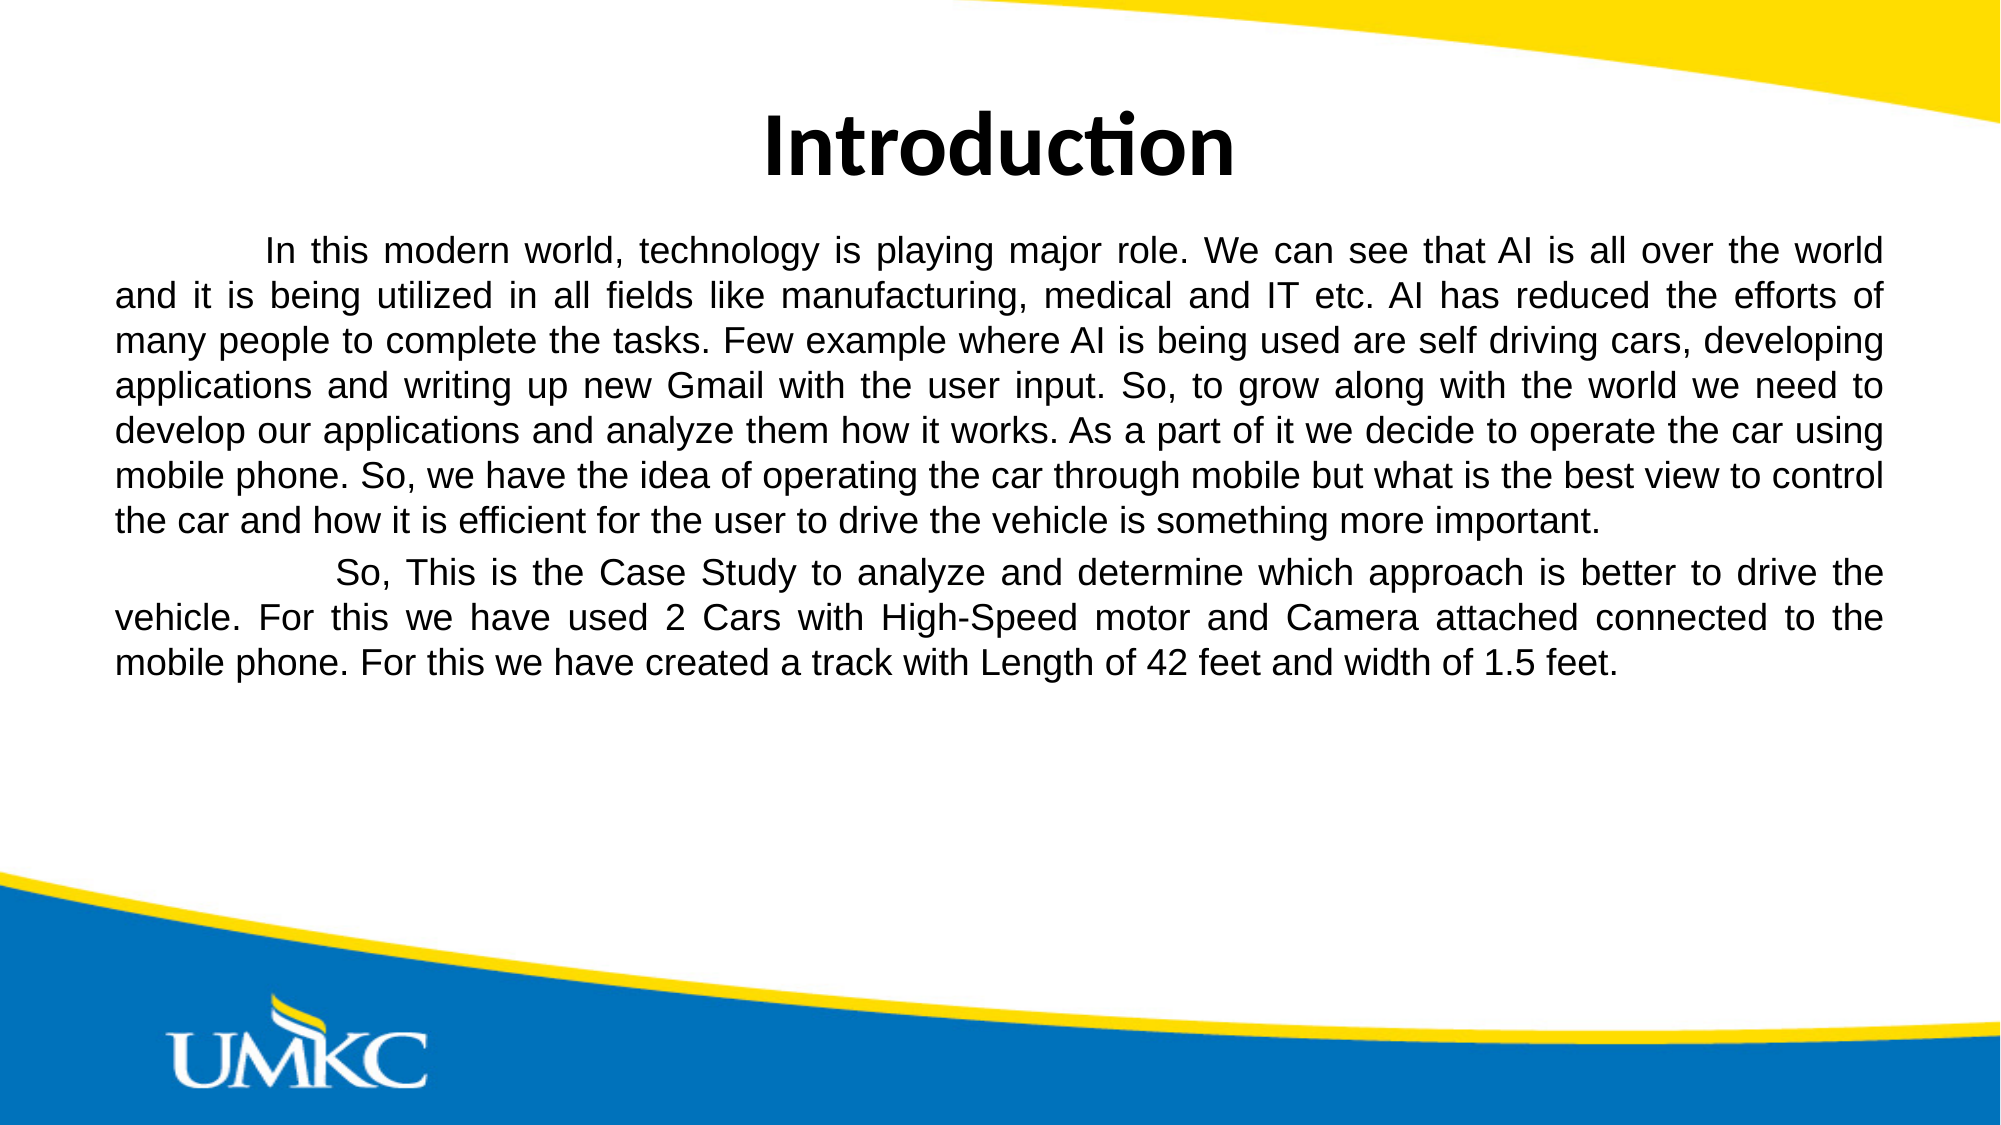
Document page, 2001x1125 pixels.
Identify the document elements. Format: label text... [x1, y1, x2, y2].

list In this modern world, technology is playing major role. We can see that AI is all over the world and it is being utilized in all fields like manufacturing, medical and IT etc. AI has reduced the efforts of many people to complete the tasks. Few example where AI is being used are self driving cars, developing applications and writing up new Gmail with the user input. So, to grow along with the world we need to develop our applications and analyze them how it works. As a part of it we decide to operate the car using mobile phone. So, we have the idea of operating the car through mobile but what is the best view to control the car and how it is efficient for the user to drive the vehicle is something more important. So, This is the Case Study to analyze and determine which approach is better to drive the vehicle. For this we have used 2 Cars with High-Speed motor and Camera attached connected to the mobile phone. For this we have created a track with Length of 42 feet and width of 1.5 feet. [99, 218, 1900, 961]
title Introduction [99, 45, 1900, 218]
picture [0, 0, 2001, 1125]
